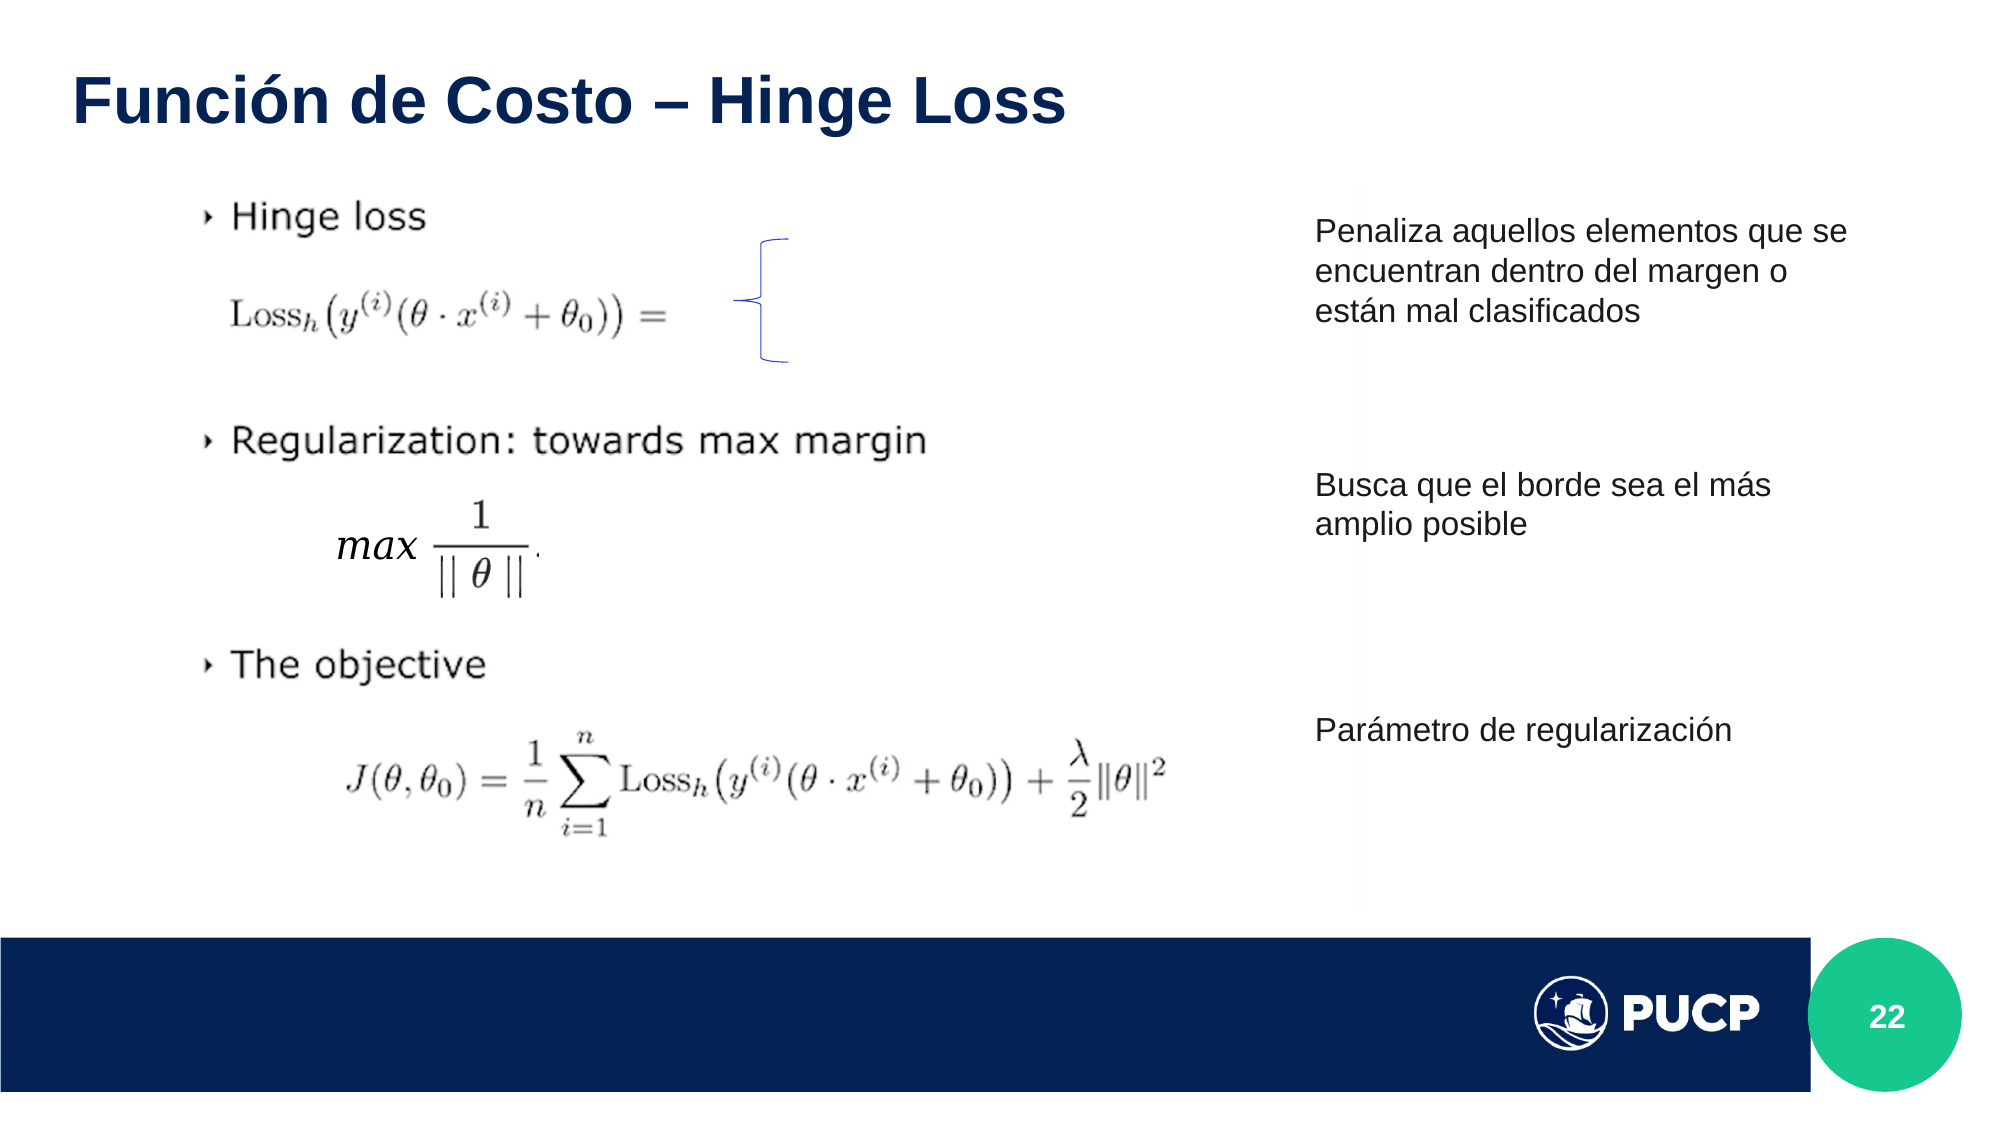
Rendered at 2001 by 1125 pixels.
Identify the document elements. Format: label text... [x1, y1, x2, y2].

picture [0, 937, 1811, 1092]
text_box Busca que el borde sea el más amplio posible [1485, 455, 1870, 550]
text_box Parámetro de regularización [1485, 700, 1870, 756]
text_box Penaliza aquellos elementos que se encuentran dentro del margen o están mal clasificados [1485, 202, 1870, 337]
picture [152, 183, 1485, 911]
text_box Función de Costo – Hinge Loss [57, 50, 1837, 153]
slide_number 22 [1836, 984, 1939, 1045]
